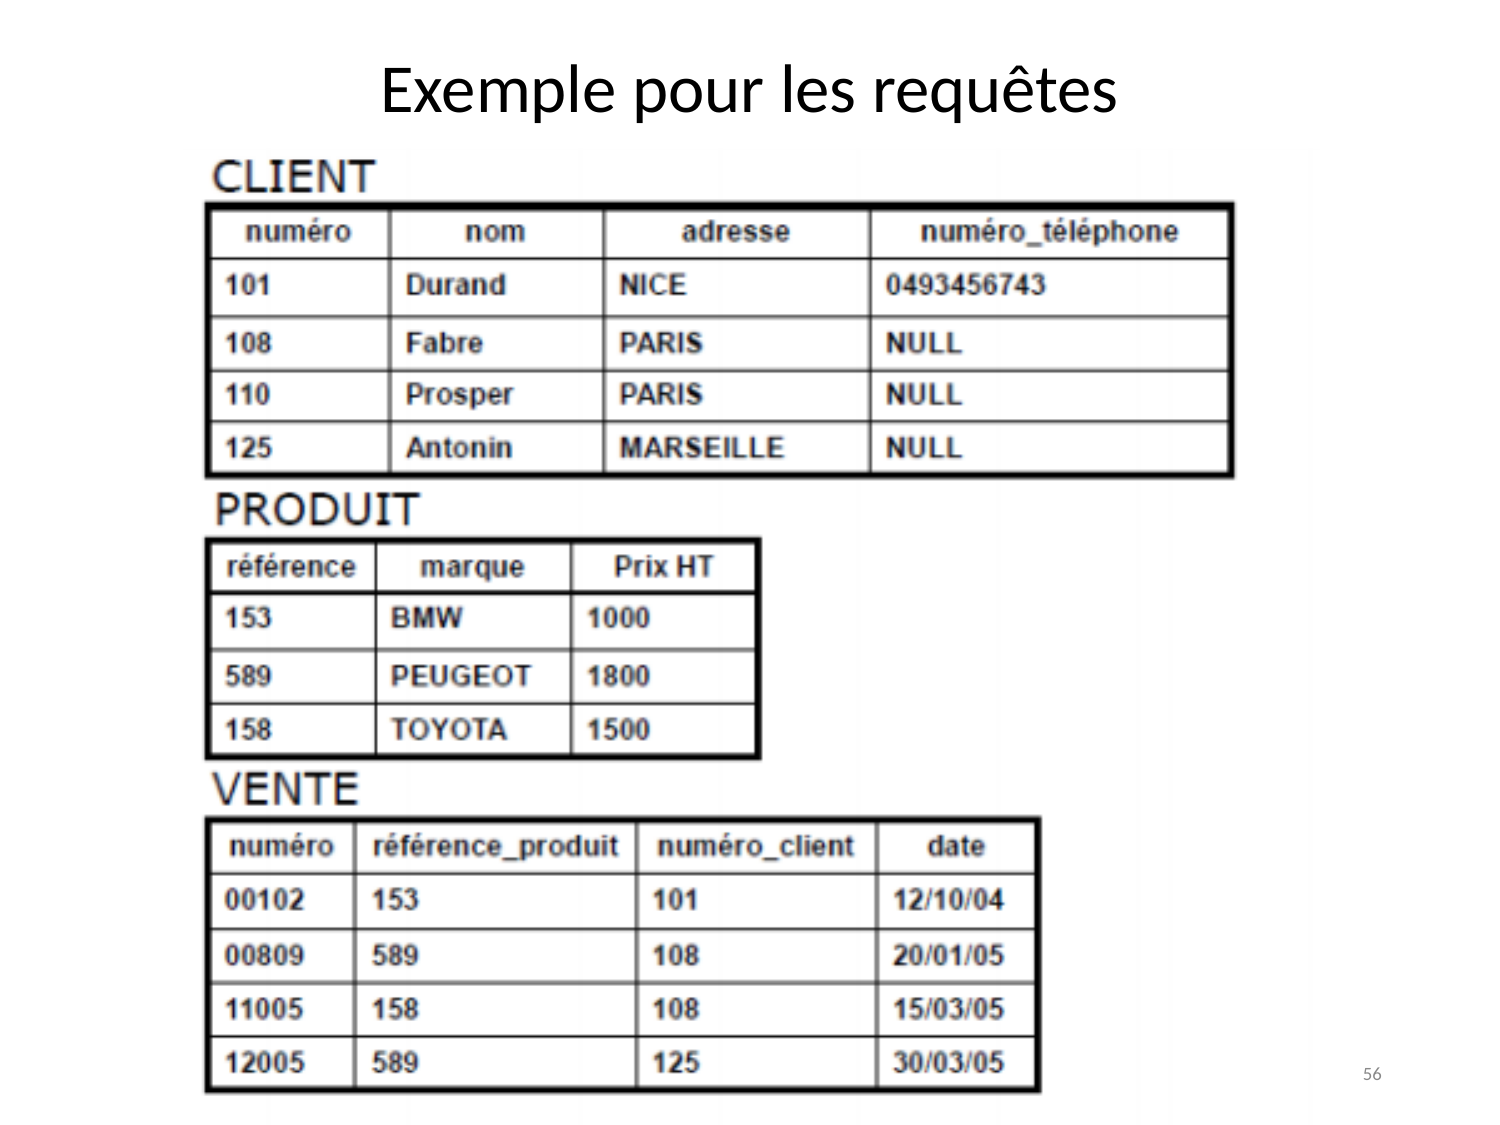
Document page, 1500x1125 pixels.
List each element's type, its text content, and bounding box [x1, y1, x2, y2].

picture [182, 147, 1321, 1125]
text_box 56 [1326, 1042, 1397, 1103]
title Exemple pour les requêtes [103, 33, 1397, 149]
